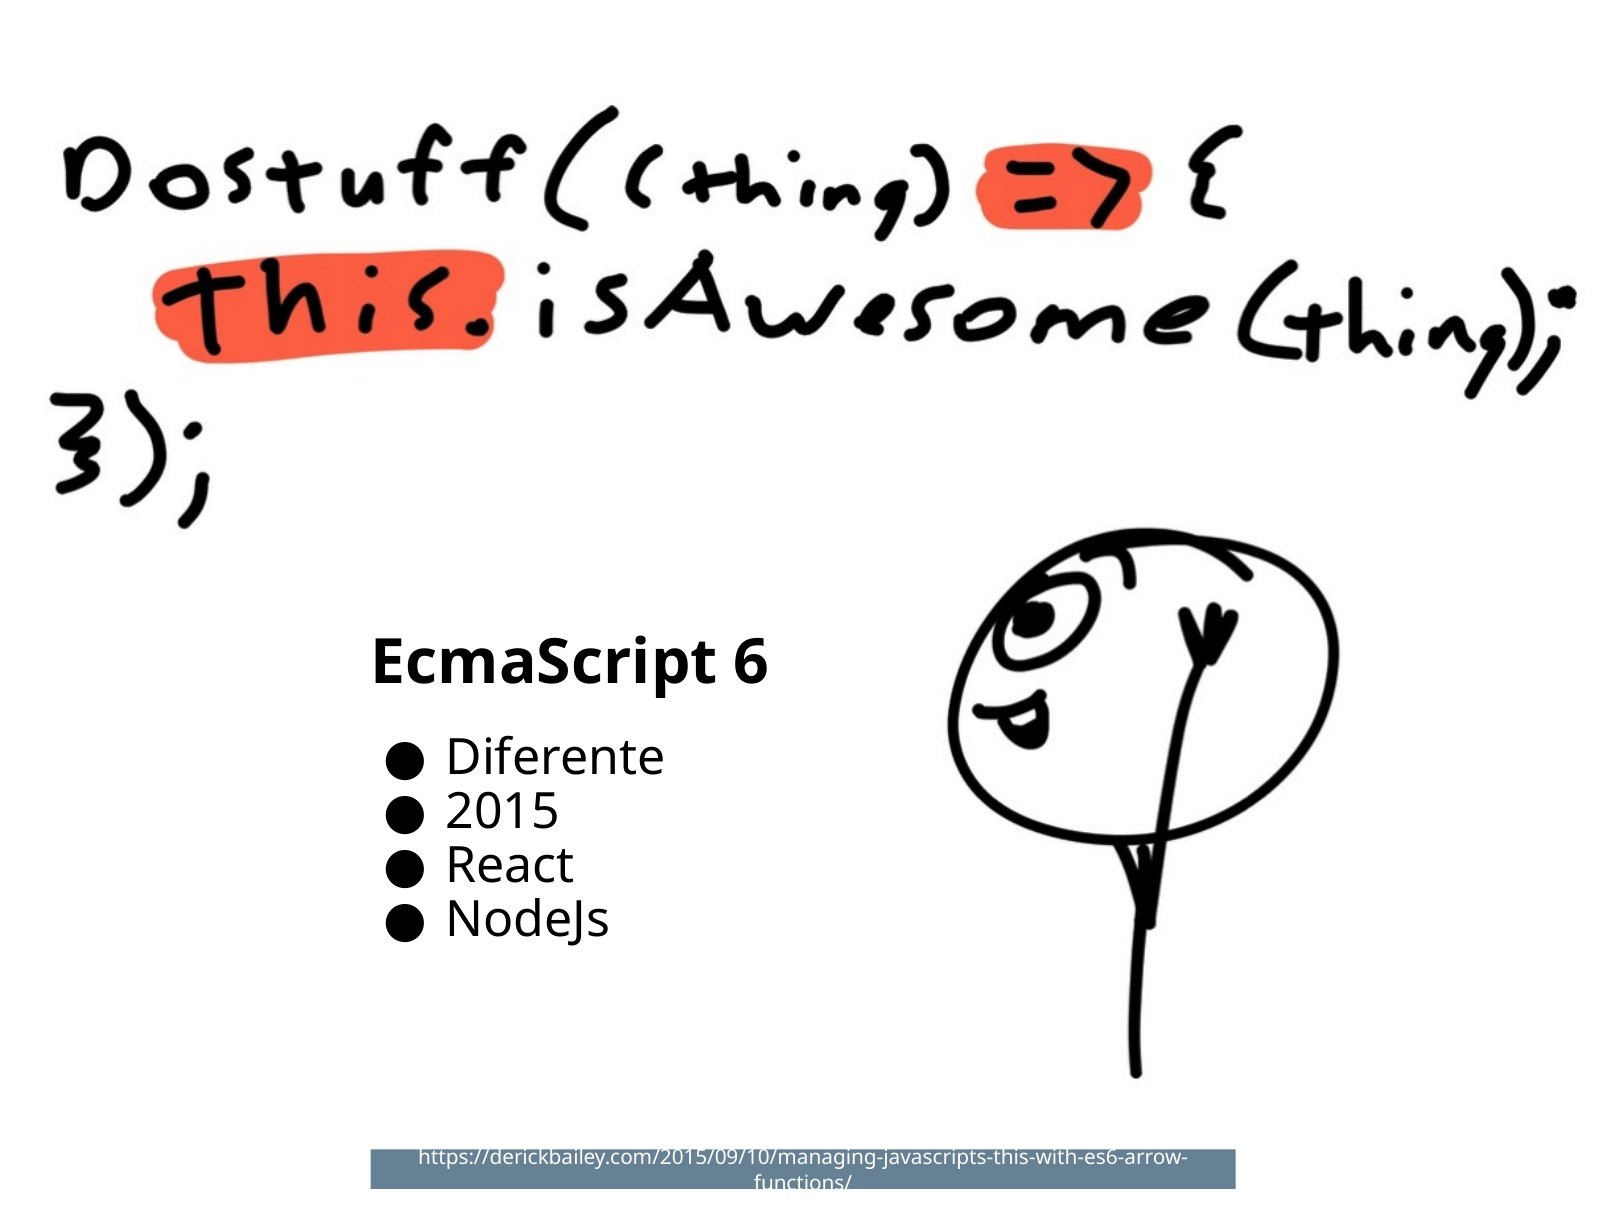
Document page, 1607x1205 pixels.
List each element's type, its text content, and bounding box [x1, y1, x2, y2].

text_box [12, 80, 1594, 1124]
text_box https://derickbailey.com/2015/09/10/managing-javascripts-this-with-es6-arrow-functions/ [370, 1149, 1236, 1189]
